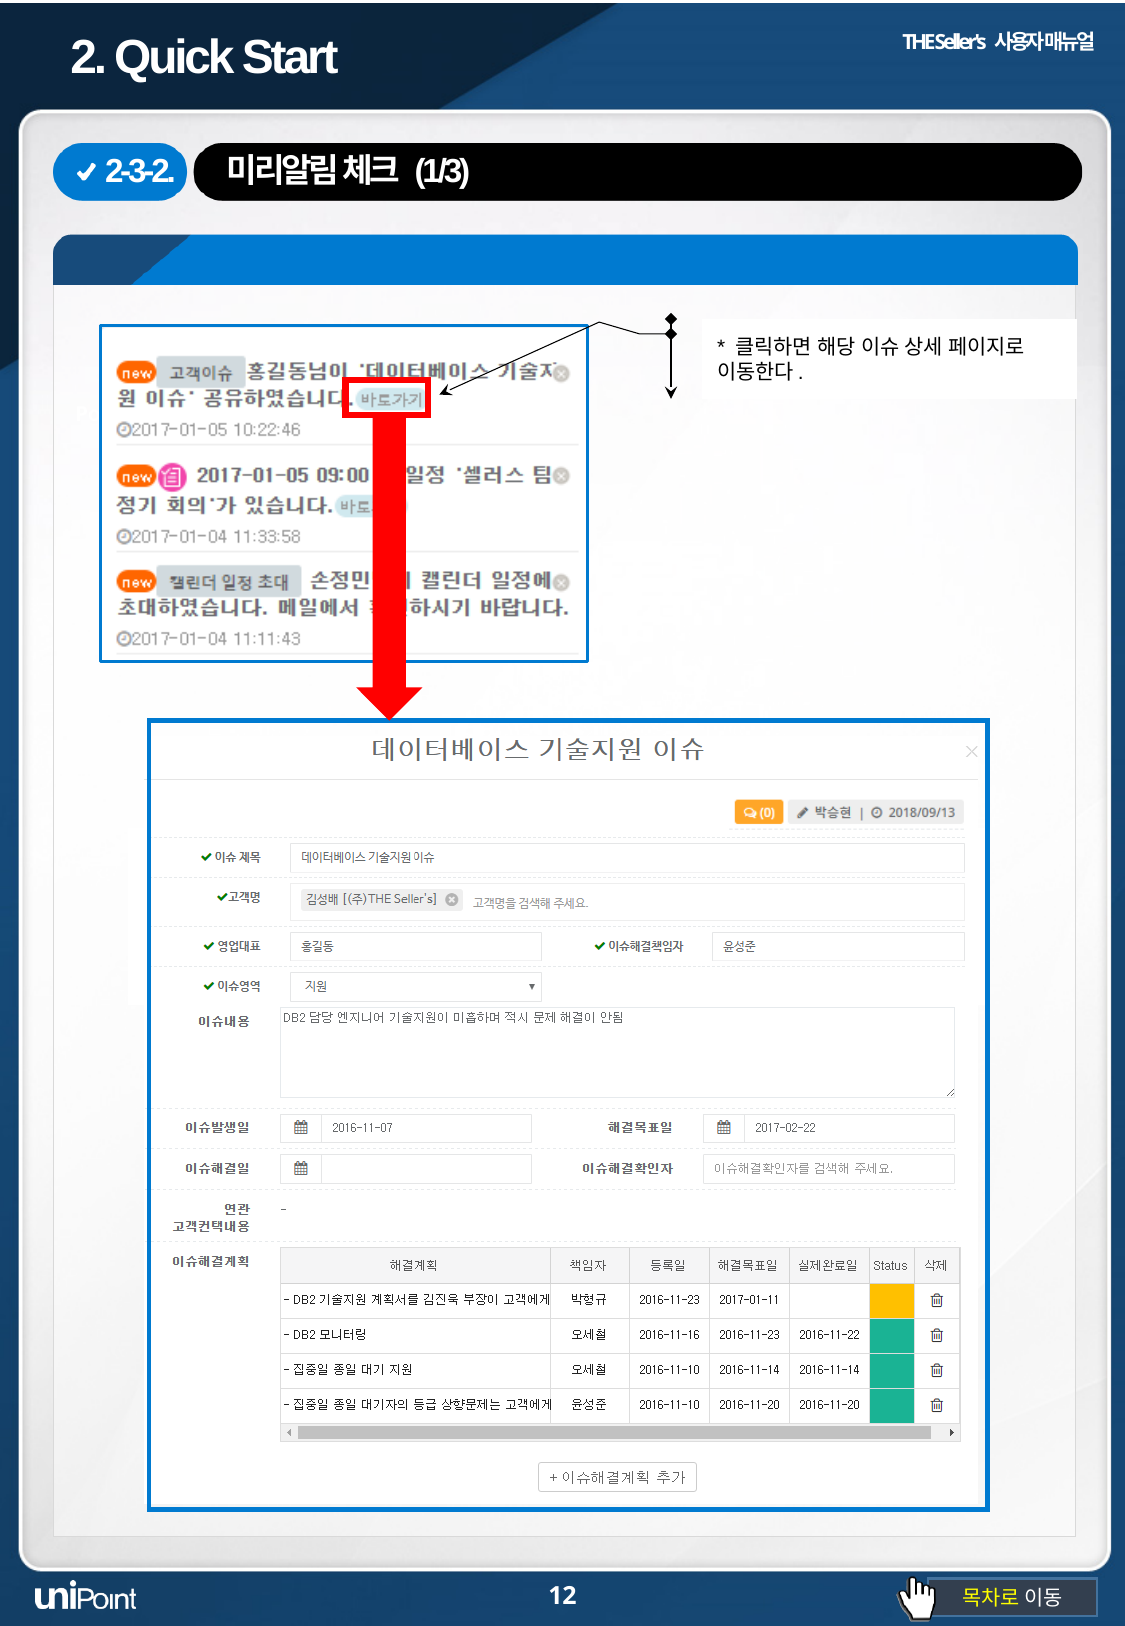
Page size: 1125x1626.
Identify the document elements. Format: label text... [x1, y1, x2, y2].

text_box [353, 661, 425, 723]
text_box [148, 720, 989, 1510]
text_box * 클릭하면 해당 이슈 상세 페이지로 이동한다. [587, 312, 678, 387]
text_box * 클릭하면 해당 이슈 상세 페이지로 이동한다. [702, 319, 1077, 399]
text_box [54, 285, 1075, 1536]
picture [0, 3, 1125, 1626]
text_box 2-3-2. 미리알림 체크 (1/3) [99, 151, 808, 195]
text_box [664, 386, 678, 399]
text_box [875, 1569, 1097, 1625]
